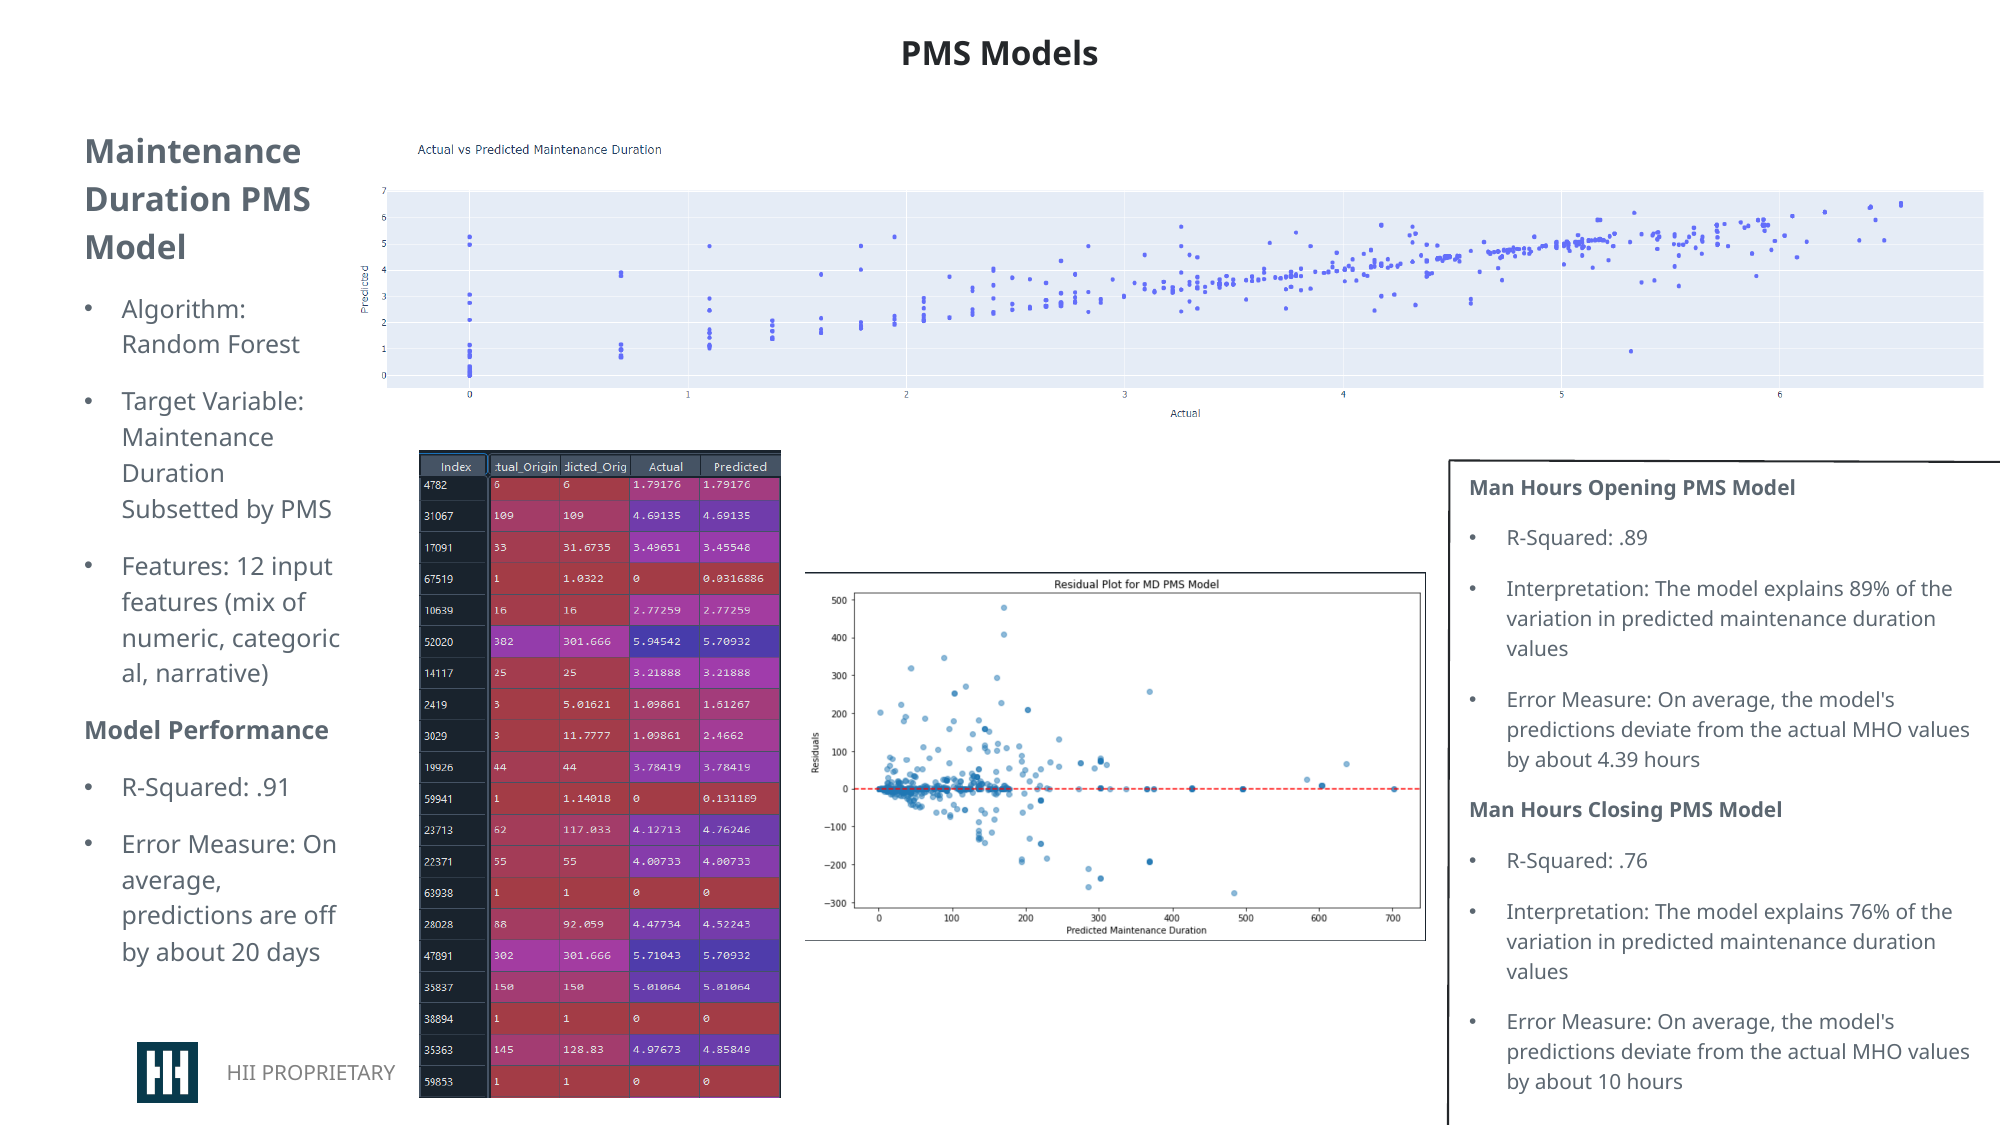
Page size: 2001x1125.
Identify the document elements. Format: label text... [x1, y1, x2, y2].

picture [805, 572, 1426, 941]
title PMS Models [137, 0, 1863, 115]
picture [321, 115, 1990, 432]
picture [137, 1042, 198, 1103]
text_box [1448, 460, 2000, 464]
list Maintenance Duration PMS Model Algorithm: Random Forest Target Variable: Maintenance Duration Subsetted by PMS Features: 12 input features (mix of numeric, categorical, narrative) Model Performance R-Squared: .91 Error Measure: On average, predictions are off by about 20 days [69, 115, 360, 691]
picture [419, 450, 782, 1098]
text_box Man Hours Opening PMS Model R-Squared: .89 Interpretation: The model explains 89% of the variation in predicted maintenance duration values Error Measure: On average, the model's predictions deviate from the actual MHO values by about 4.39 hours Man Hours Closing PMS Model R-Squared: .76 Interpretation: The model explains 76% of the variation in predicted maintenance duration values Error Measure: On average, the model's predictions deviate from the actual MHO values by about 10 hours [1454, 464, 2000, 900]
